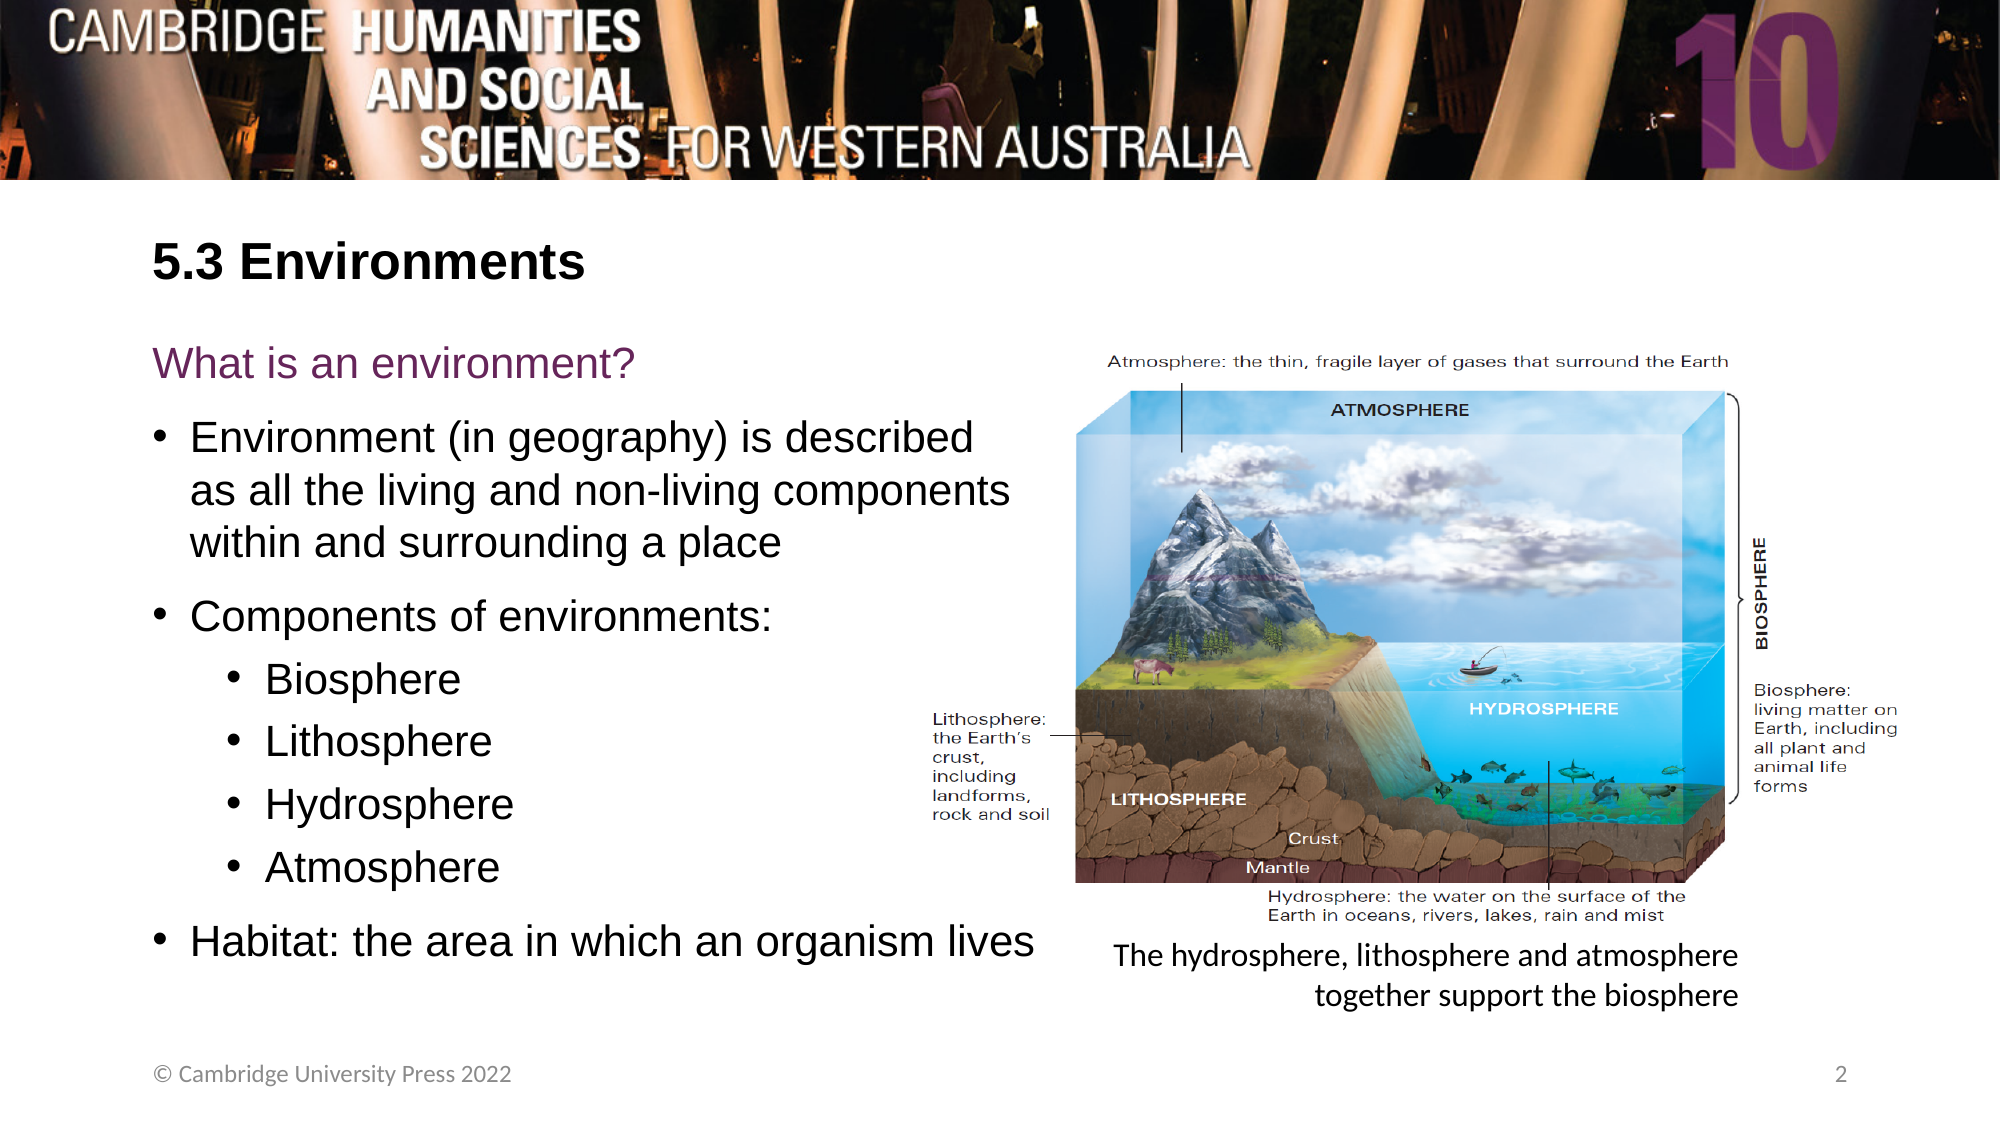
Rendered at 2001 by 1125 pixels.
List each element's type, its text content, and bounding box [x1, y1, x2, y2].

title 5.3 Environments [137, 192, 1863, 332]
list What is an environment? [137, 332, 1863, 402]
text_box The hydrosphere, lithosphere and atmosphere together support the biosphere [1098, 926, 1755, 1020]
list Environment (in geography) is described as all the living and non-living components within and surrounding a place Components of environments: Biosphere Lithosphere Hydrosphere Atmosphere Habitat: the area in which an organism lives [137, 402, 1863, 1030]
picture [0, 0, 2000, 180]
picture [919, 345, 1906, 926]
slide_number 2 [1412, 1042, 1863, 1103]
slide_number © Cambridge University Press 2022 [137, 1042, 588, 1103]
